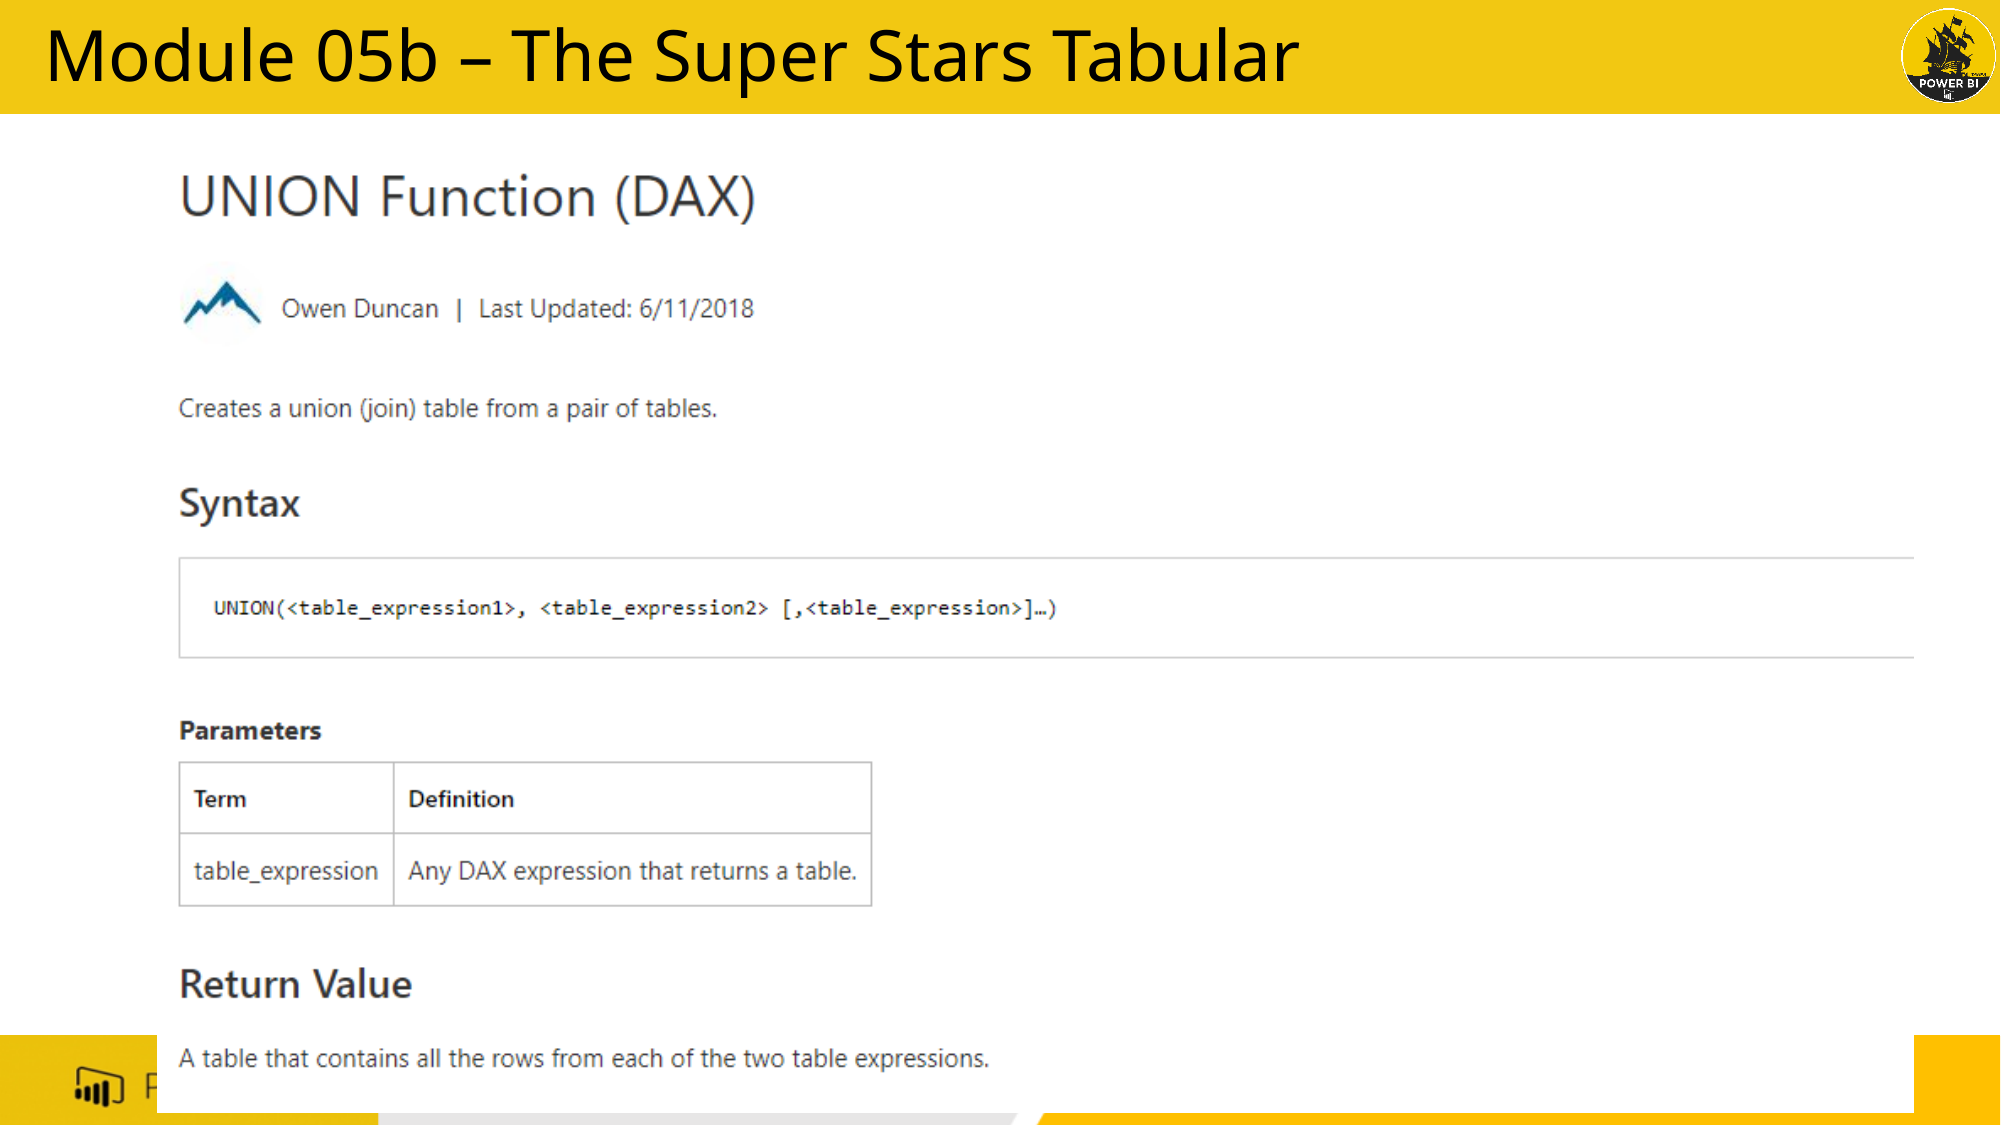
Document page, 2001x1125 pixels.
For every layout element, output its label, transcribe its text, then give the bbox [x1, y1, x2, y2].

picture [0, 159, 2001, 1125]
title Module 05b – The Super Stars Tabular [29, 12, 1713, 105]
picture [1901, 8, 1996, 103]
